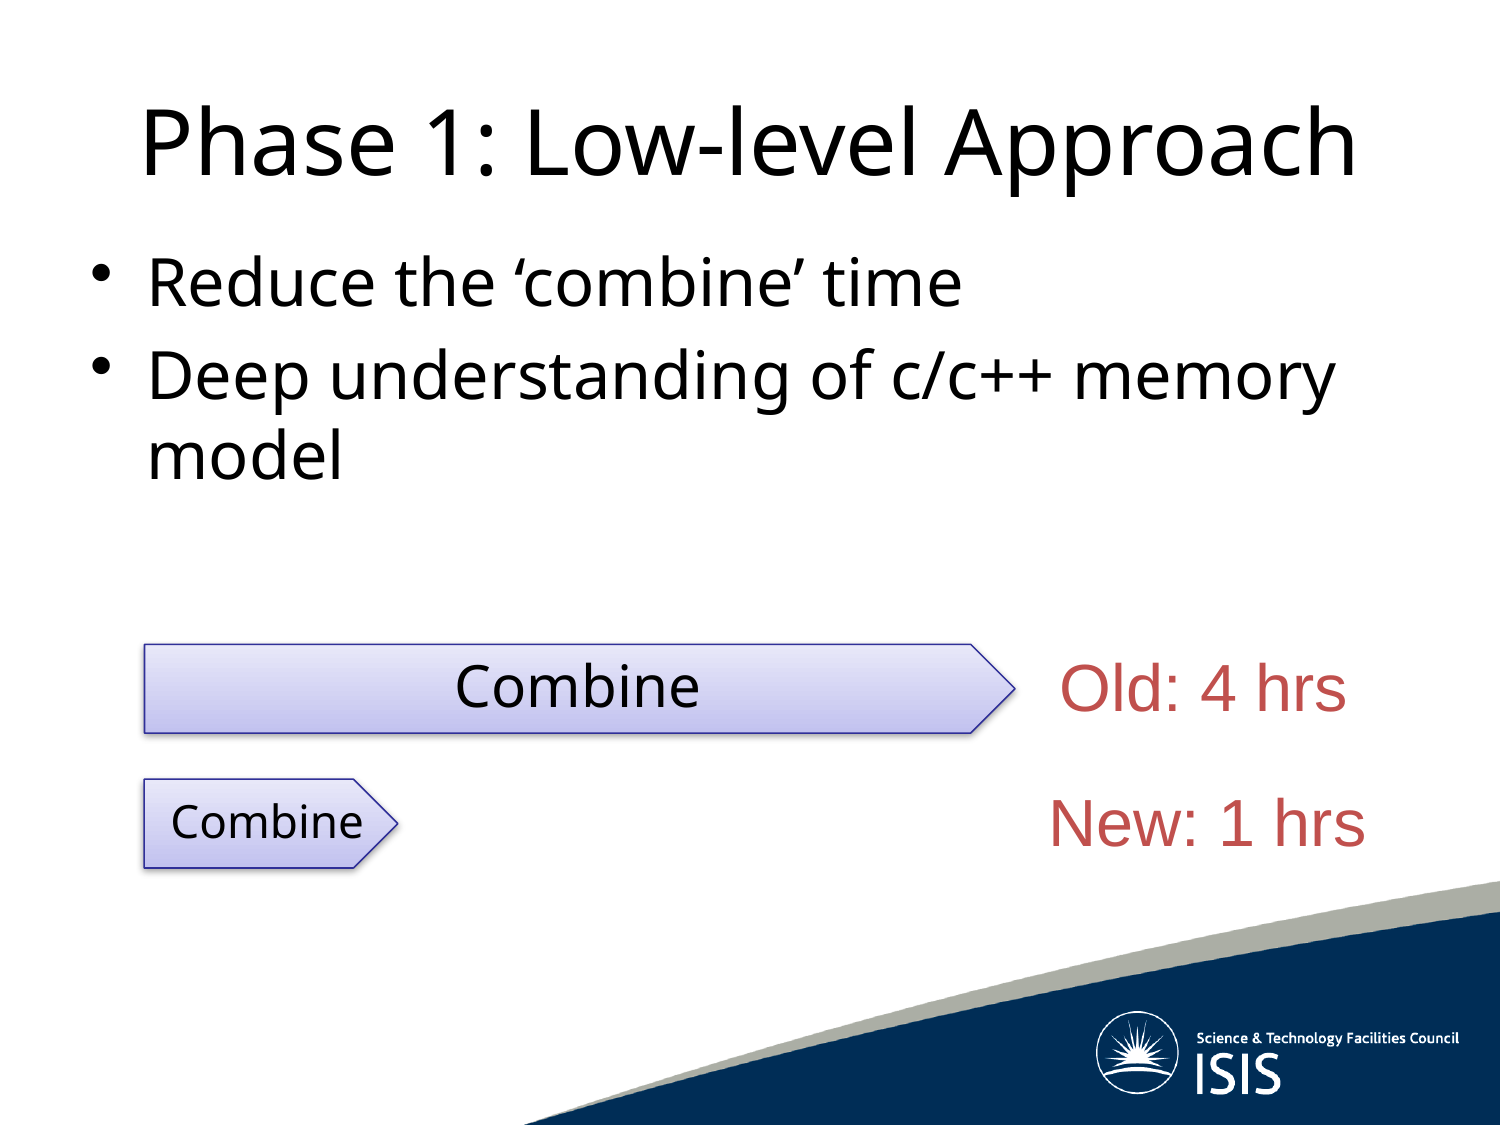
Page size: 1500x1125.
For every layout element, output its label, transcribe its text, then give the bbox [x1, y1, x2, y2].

picture [0, 879, 1500, 1125]
list Reduce the ‘combine’ time Deep understanding of c/c++ memory model [74, 232, 1426, 603]
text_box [143, 644, 1016, 734]
text_box New: 1 hrs [1033, 772, 1425, 867]
title Phase 1: Low-level Approach [74, 44, 1426, 232]
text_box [143, 778, 399, 869]
text_box Old: 4 hrs [1044, 637, 1425, 732]
